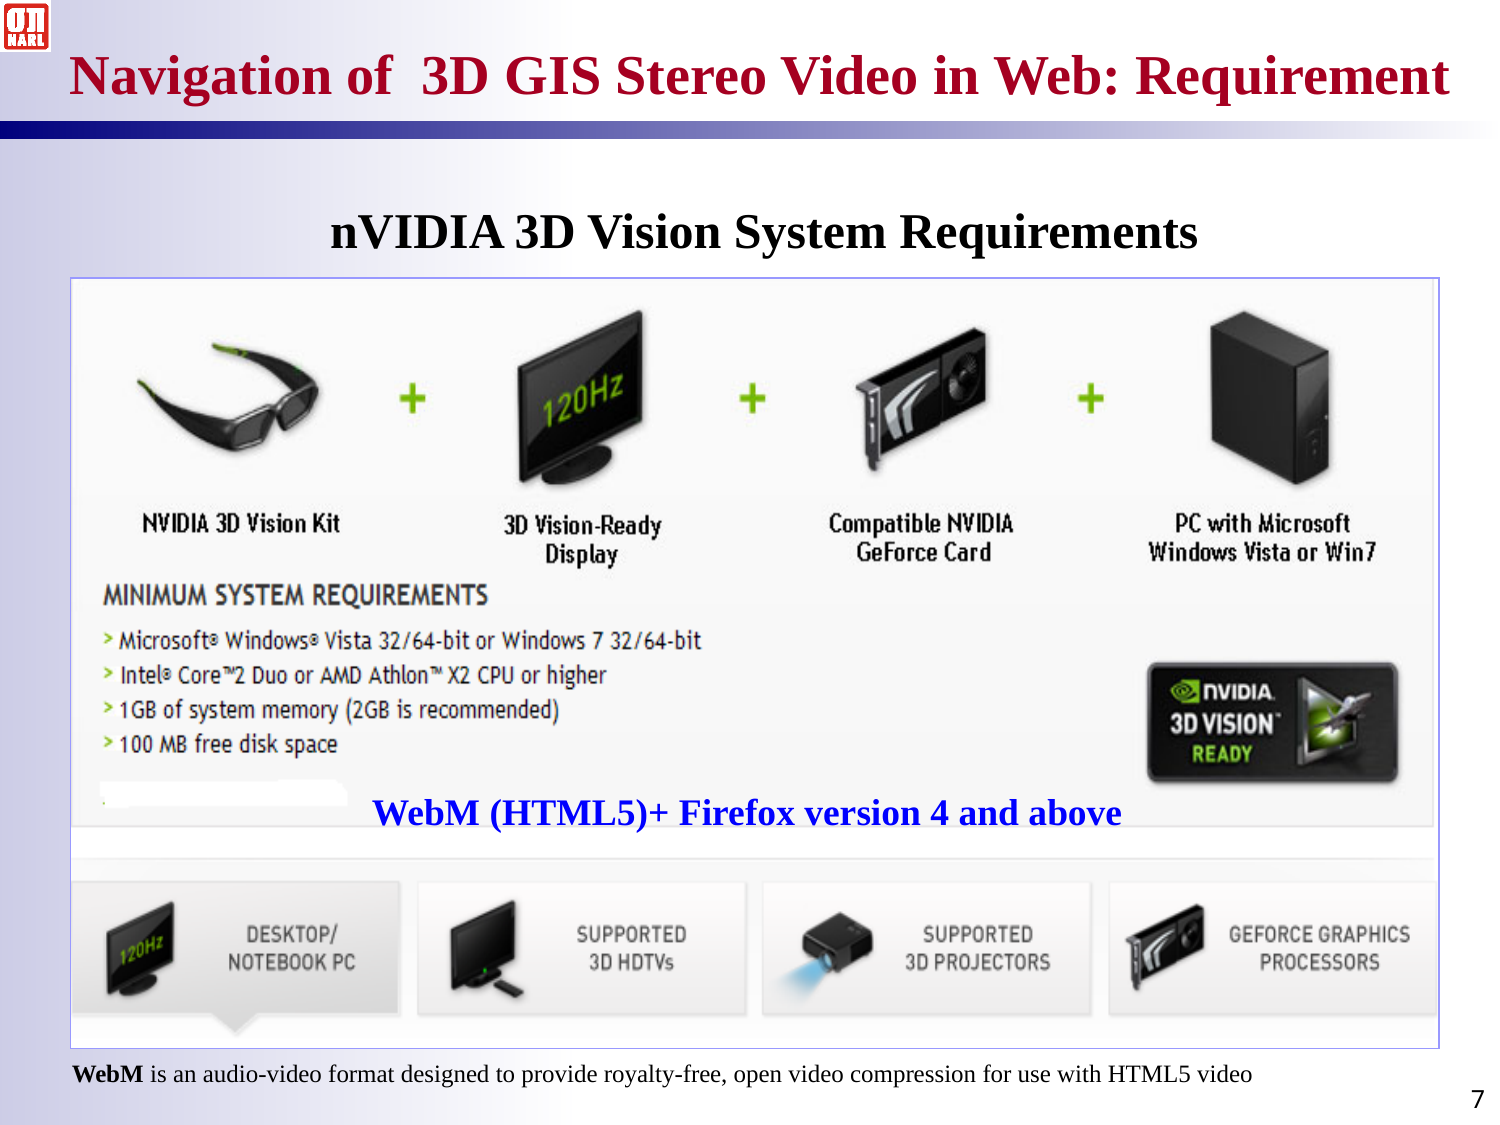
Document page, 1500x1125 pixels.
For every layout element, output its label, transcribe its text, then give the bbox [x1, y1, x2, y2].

text_box Navigation of 3D GIS Stereo Video in Web: Requirement [54, 30, 1472, 114]
title nVIDIA 3D Vision System Requirements [89, 147, 1440, 277]
picture [71, 278, 1439, 1048]
picture [0, 0, 51, 52]
slide_number 7 [1149, 1012, 1500, 1125]
text_box WebM is an audio-video format designed to provide royalty-free, open video compression for use with HTML5 video [57, 1050, 1346, 1095]
